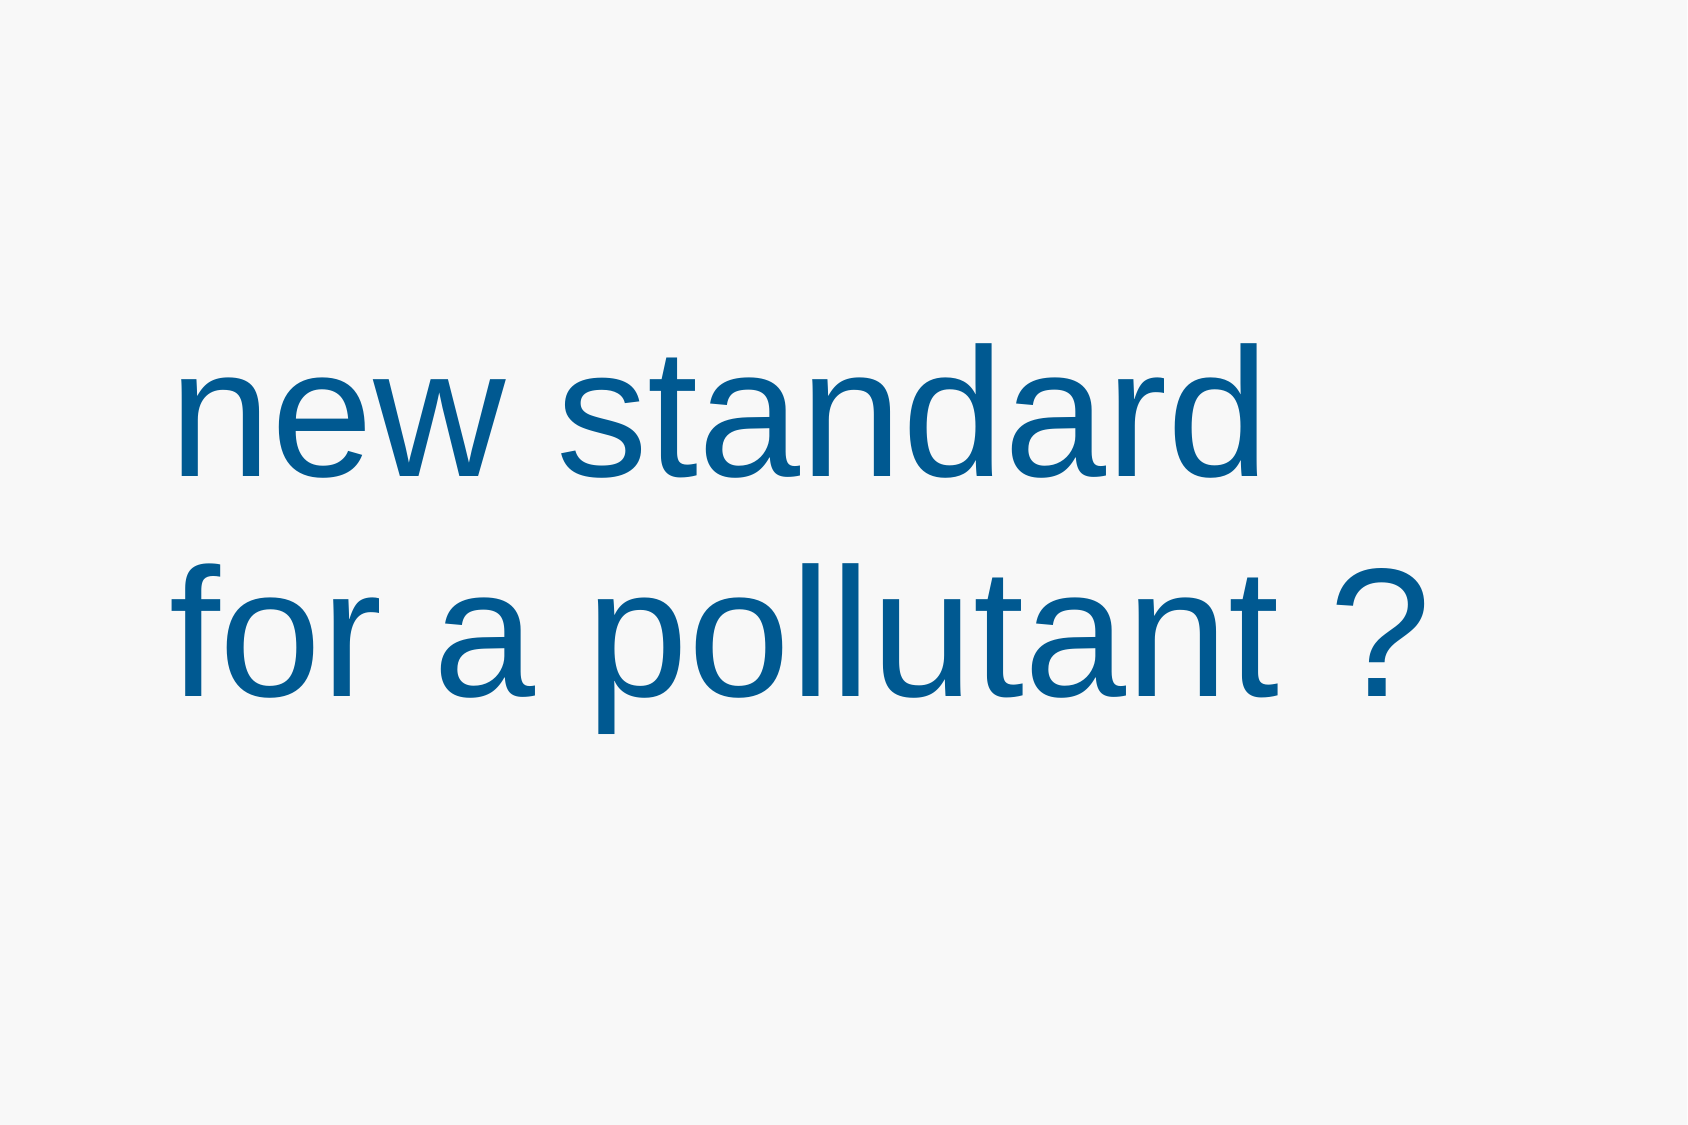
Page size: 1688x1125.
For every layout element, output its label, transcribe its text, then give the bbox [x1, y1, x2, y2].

text_box new standard for a pollutant ? [146, 281, 1506, 745]
